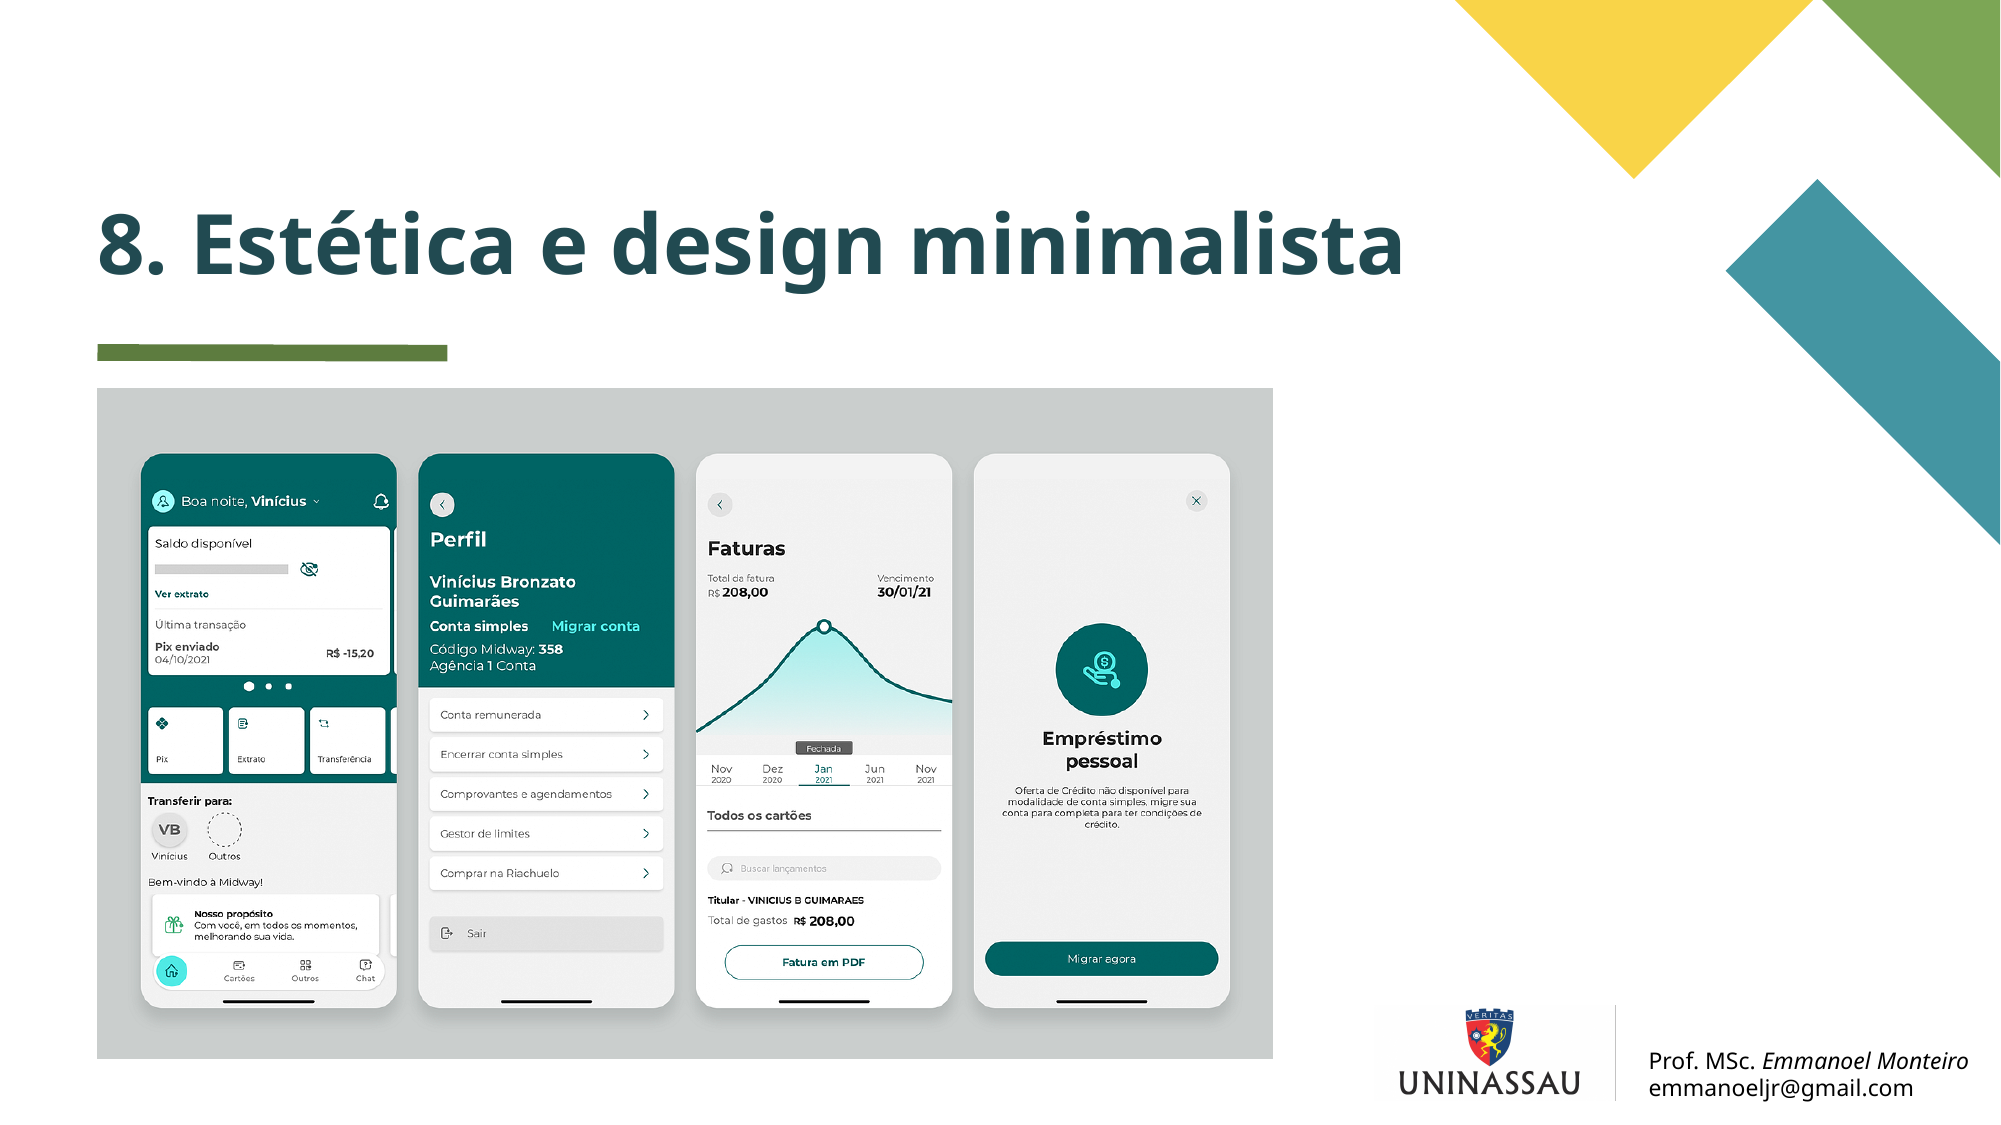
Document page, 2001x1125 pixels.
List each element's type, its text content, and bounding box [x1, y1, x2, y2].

title 8. Estética e design minimalista [97, 32, 1898, 291]
picture [97, 388, 1274, 1060]
picture [1373, 1005, 1616, 1101]
text_box Prof. MSc. Emmanoel Monteiro emmanoeljr@gmail.com [1633, 1038, 2000, 1109]
